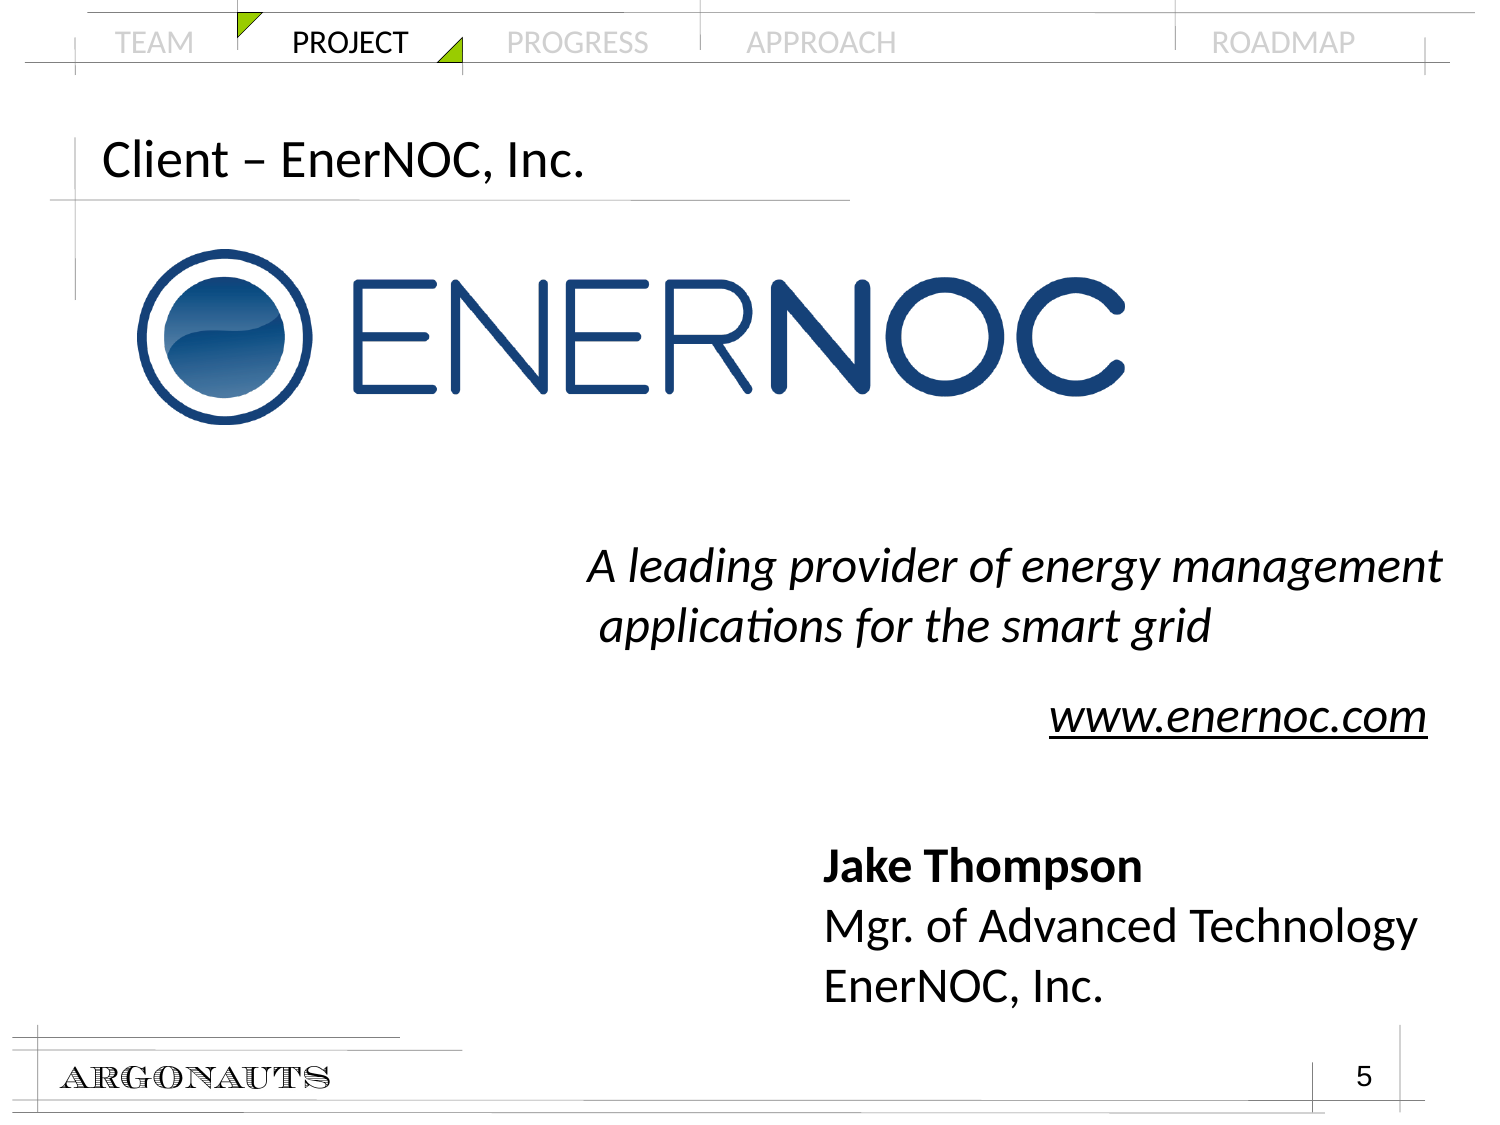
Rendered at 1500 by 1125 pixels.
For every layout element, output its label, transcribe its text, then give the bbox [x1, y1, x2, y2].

text_box A leading provider of energy management applications for the smart grid [572, 524, 1459, 660]
slide_number 5 [1074, 1050, 1388, 1125]
text_box Jake Thompson Mgr. of Advanced Technology EnerNOC, Inc. [808, 824, 1434, 1020]
title Client – EnerNOC, Inc. [87, 112, 1413, 200]
picture [50, 1055, 350, 1099]
text_box www.enernoc.com [1034, 674, 1444, 750]
picture [137, 249, 1126, 425]
